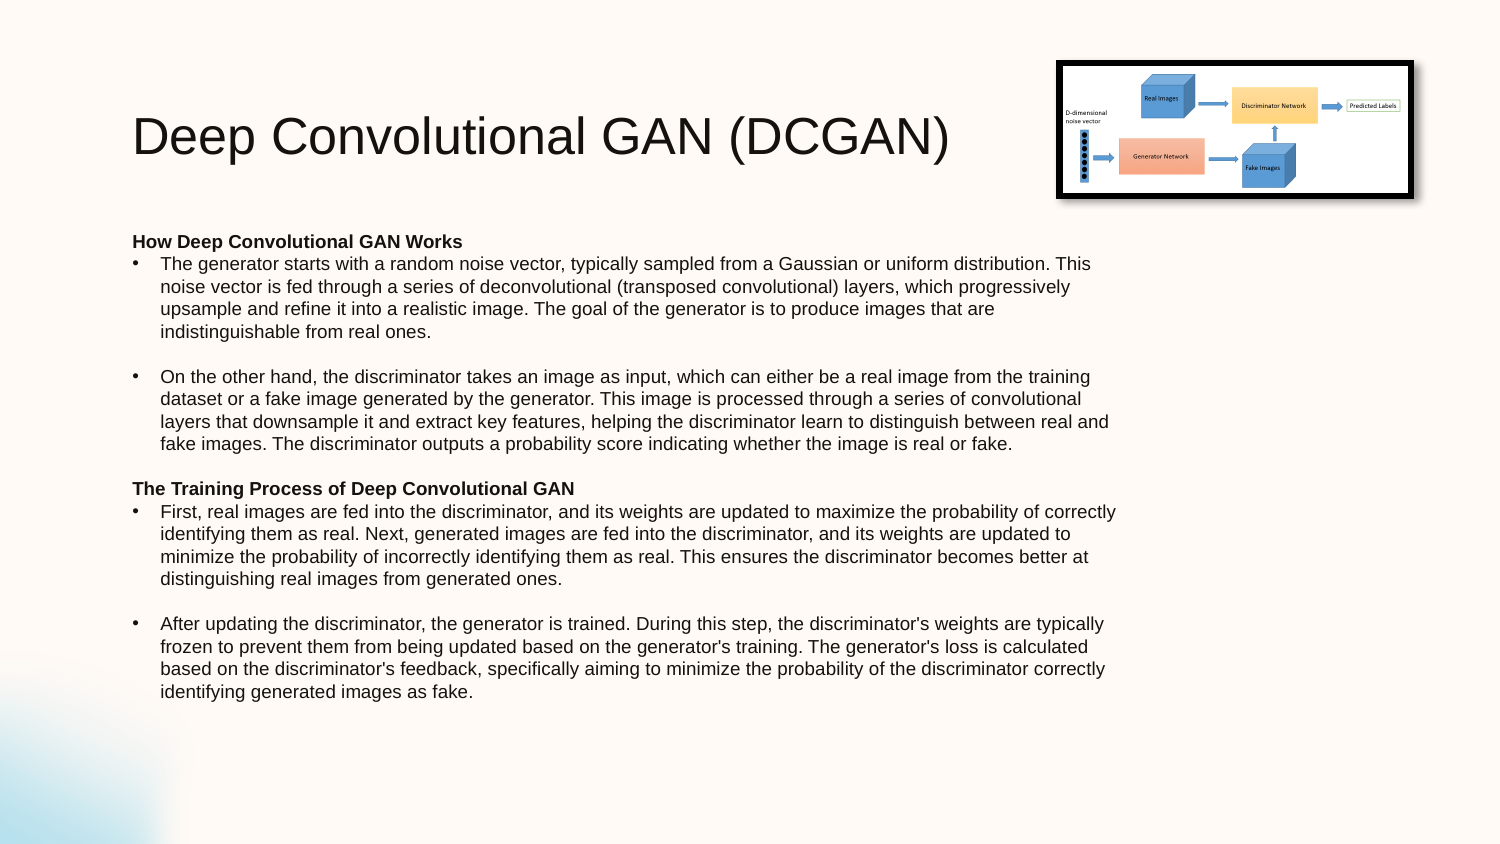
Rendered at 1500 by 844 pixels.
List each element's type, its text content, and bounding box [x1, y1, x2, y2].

picture [1062, 66, 1409, 194]
picture [0, 561, 286, 844]
title Deep Convolutional GAN (DCGAN) [117, 87, 1055, 178]
text_box How Deep Convolutional GAN Works The generator starts with a random noise vector, typically sampled from a Gaussian or uniform distribution. This noise vector is fed through a series of deconvolutional (transposed convolutional) layers, which progressively upsample and refine it into a realistic image. The goal of the generator is to produce images that are indistinguishable from real ones. On the other hand, the discriminator takes an image as input, which can either be a real image from the training dataset or a fake image generated by the generator. This image is processed through a series of convolutional layers that downsample it and extract key features, helping the discriminator learn to distinguish between real and fake images. The discriminator outputs a probability score indicating whether the image is real or fake. The Training Process of Deep Convolutional GAN First, real images are fed into the discriminator, and its weights are updated to maximize the probability of correctly identifying them as real. Next, generated images are fed into the discriminator, and its weights are updated to minimize the probability of incorrectly identifying them as real. This ensures the discriminator becomes better at distinguishing real images from generated ones. After updating the discriminator, the generator is trained. During this step, the discriminator's weights are typically frozen to prevent them from being updated based on the generator's training. The generator's loss is calculated based on the discriminator's feedback, specifically aiming to minimize the probability of the discriminator correctly identifying generated images as fake. [117, 214, 1149, 681]
